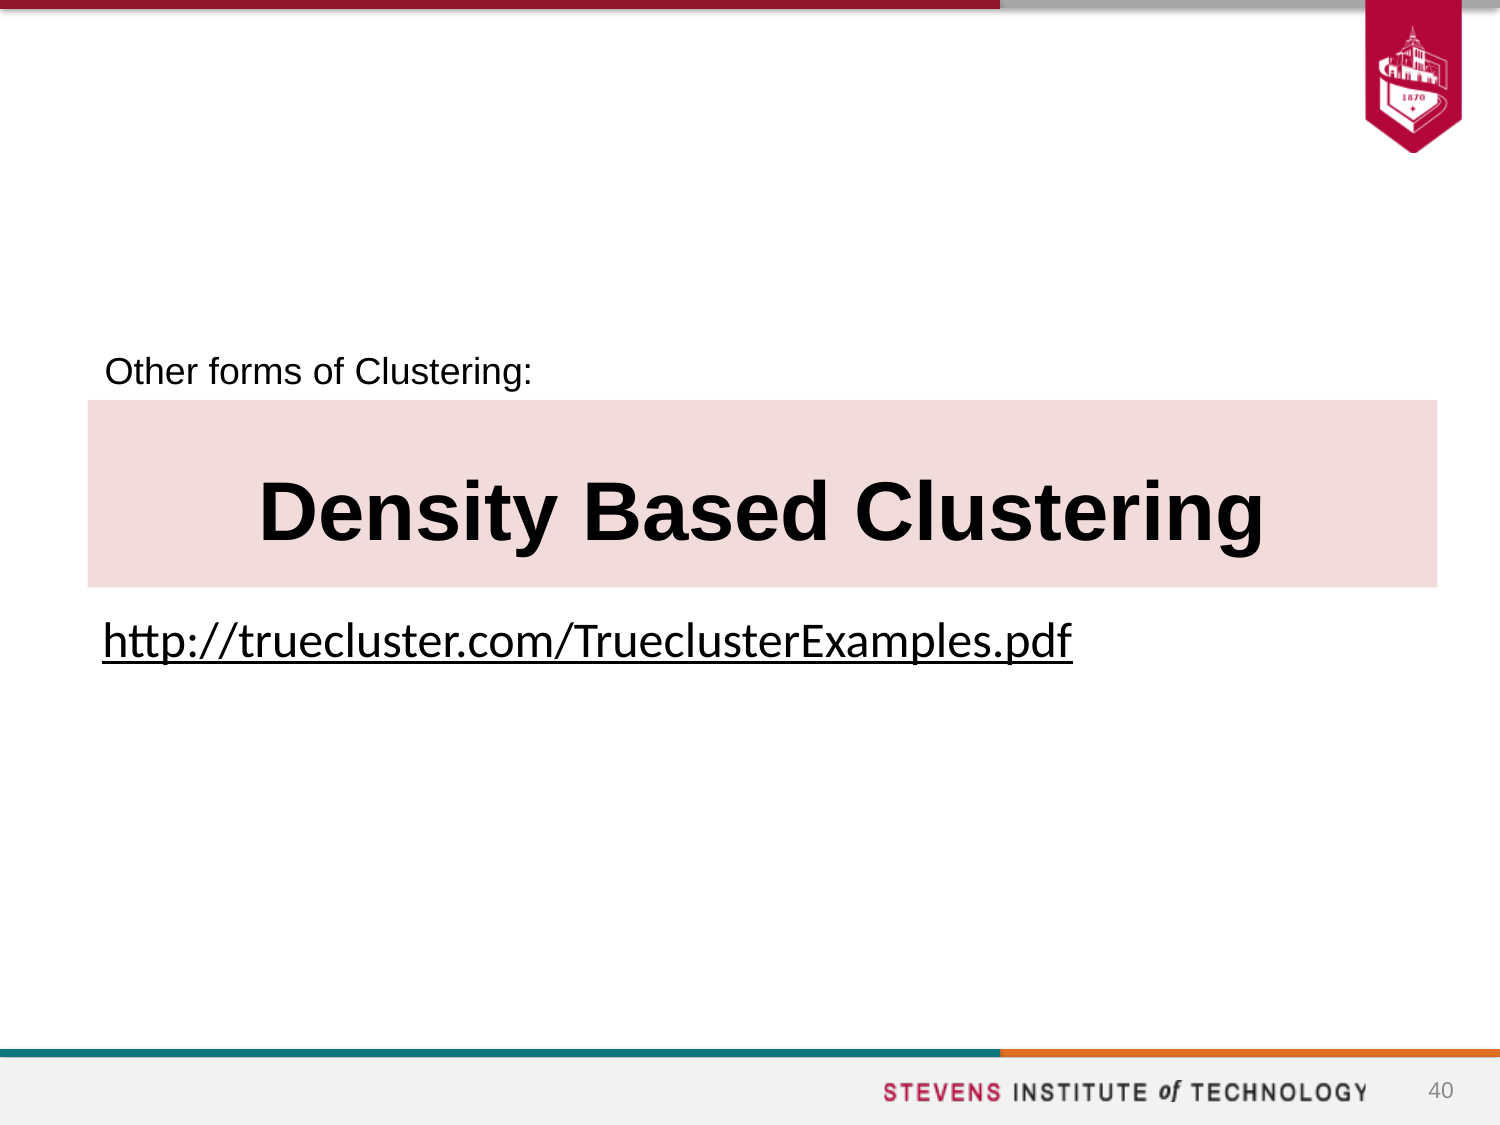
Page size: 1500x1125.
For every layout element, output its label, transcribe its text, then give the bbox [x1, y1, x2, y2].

text_box http://truecluster.com/TrueclusterExamples.pdf [87, 599, 1150, 675]
text_box Other forms of Clustering: [89, 339, 549, 400]
title Density Based Clustering [87, 399, 1438, 588]
slide_number 40 [1401, 1059, 1481, 1120]
